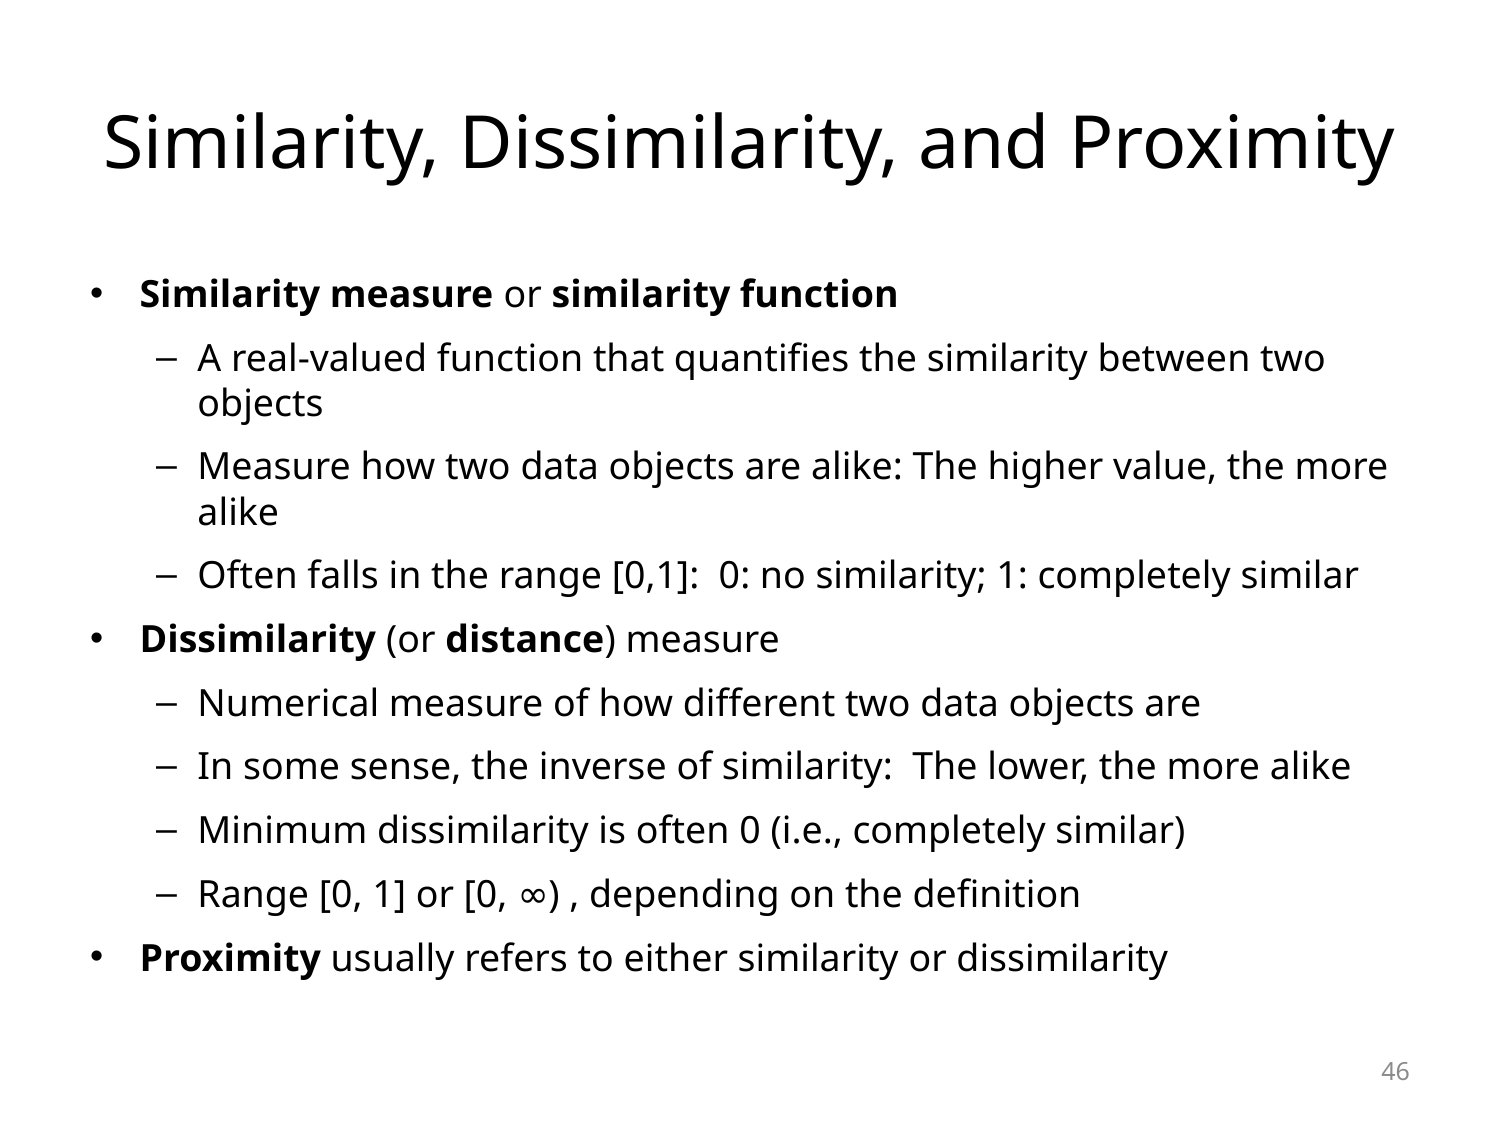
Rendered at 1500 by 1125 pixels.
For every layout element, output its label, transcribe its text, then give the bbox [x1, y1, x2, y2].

slide_number 46 [1074, 1042, 1425, 1103]
title Similarity, Dissimilarity, and Proximity [75, 45, 1425, 233]
list Similarity measure or similarity function A real-valued function that quantifies the similarity between two objects Measure how two data objects are alike: The higher value, the more alike Often falls in the range [0,1]: 0: no similarity; 1: completely similar Dissimilarity (or distance) measure Numerical measure of how different two data objects are In some sense, the inverse of similarity: The lower, the more alike Minimum dissimilarity is often 0 (i.e., completely similar) Range [0, 1] or [0, ∞) , depending on the definition Proximity usually refers to either similarity or dissimilarity [75, 262, 1425, 1005]
